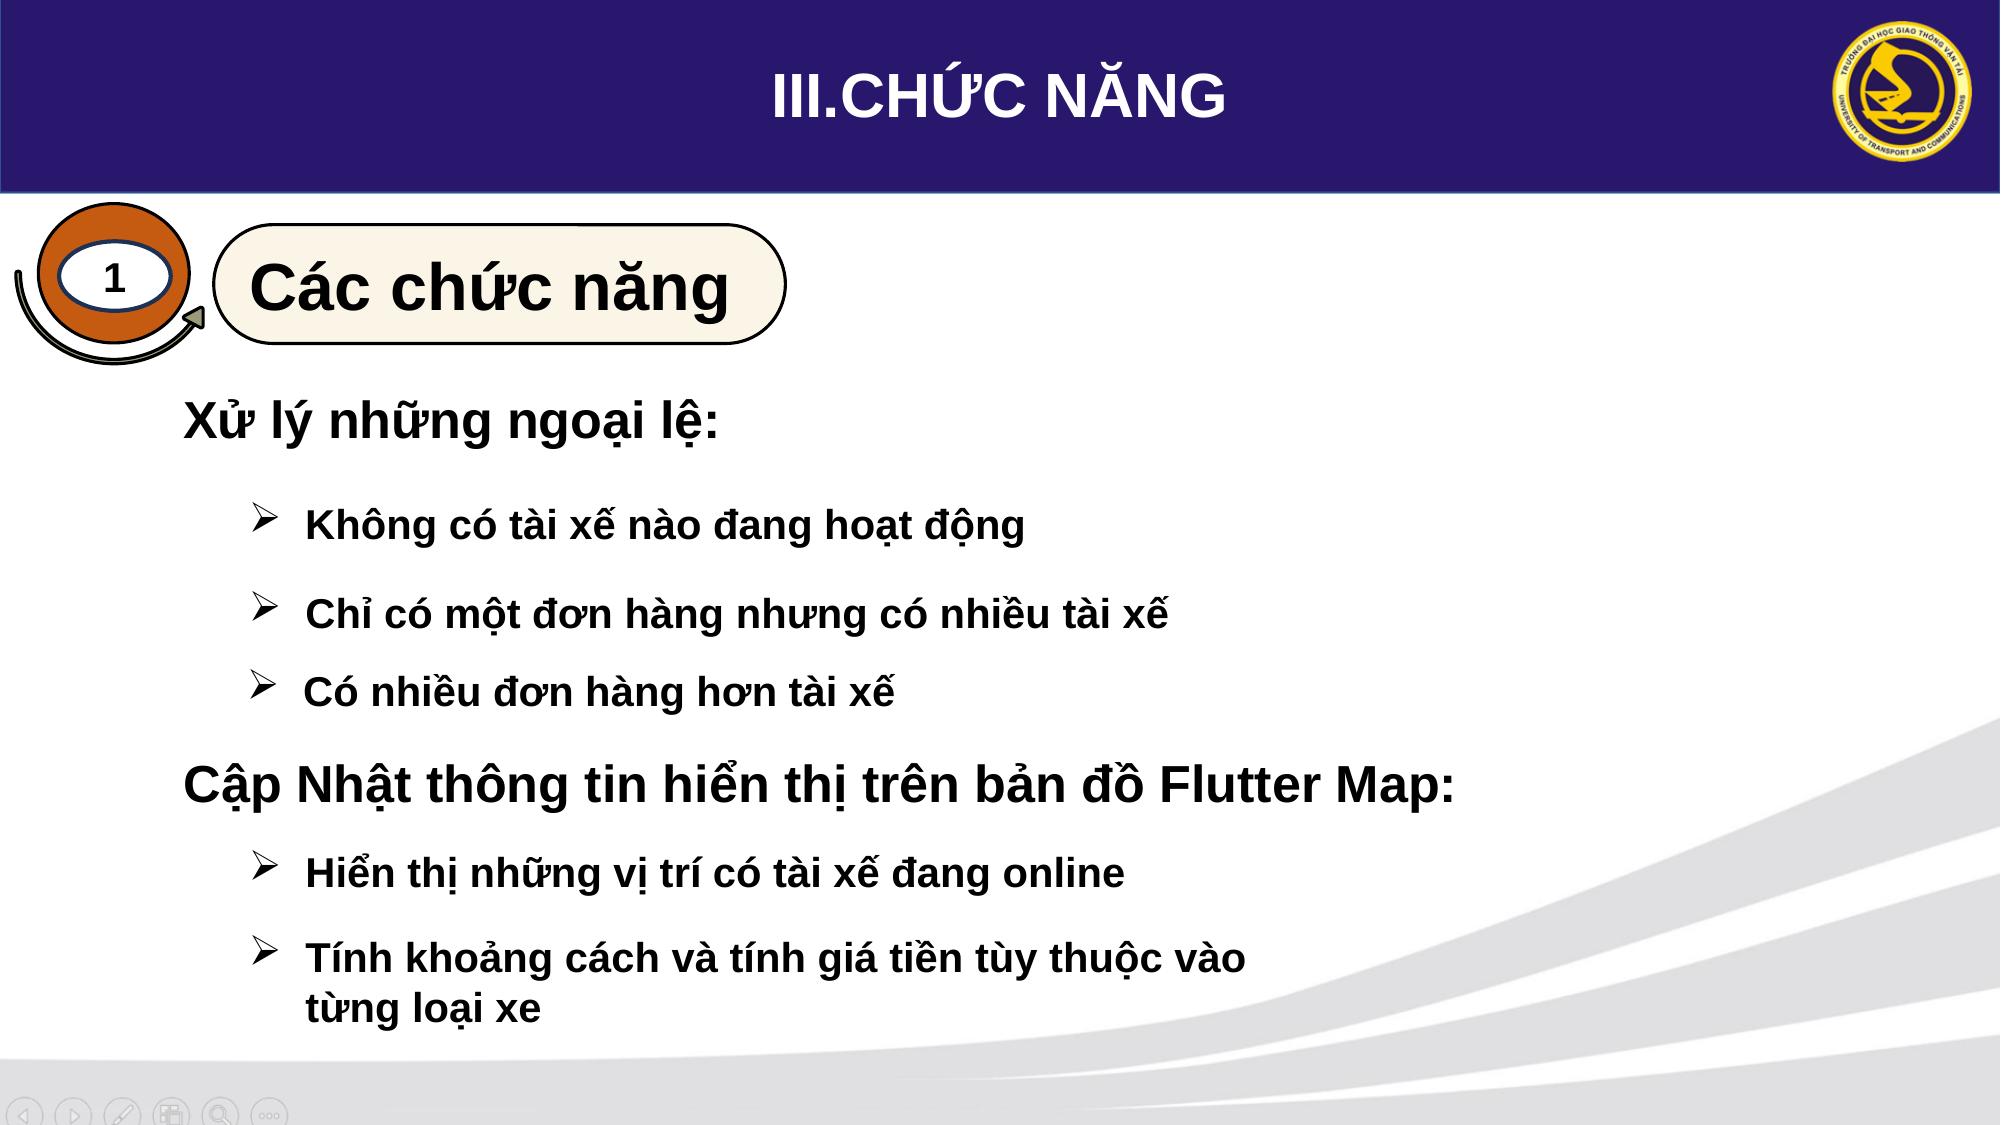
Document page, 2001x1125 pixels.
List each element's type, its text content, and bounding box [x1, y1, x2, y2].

text_box Không có tài xế nào đang hoạt động [234, 490, 1092, 556]
text_box Có nhiều đơn hàng hơn tài xế [232, 657, 1436, 723]
text_box Cập Nhật thông tin hiển thị trên bản đồ Flutter Map: [168, 743, 1541, 821]
text_box Các chức năng [213, 224, 786, 344]
text_box Hiển thị những vị trí có tài xế đang online [234, 838, 1275, 904]
text_box Tính khoảng cách và tính giá tiền tùy thuộc vào từng loại xe [234, 923, 1275, 1039]
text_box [15, 203, 204, 364]
text_box III.CHỨC NĂNG [234, 47, 1766, 138]
text_box Xử lý những ngoại lệ: [168, 379, 1027, 457]
picture [0, 0, 2000, 1125]
text_box Chỉ có một đơn hàng nhưng có nhiều tài xế [234, 579, 1510, 645]
